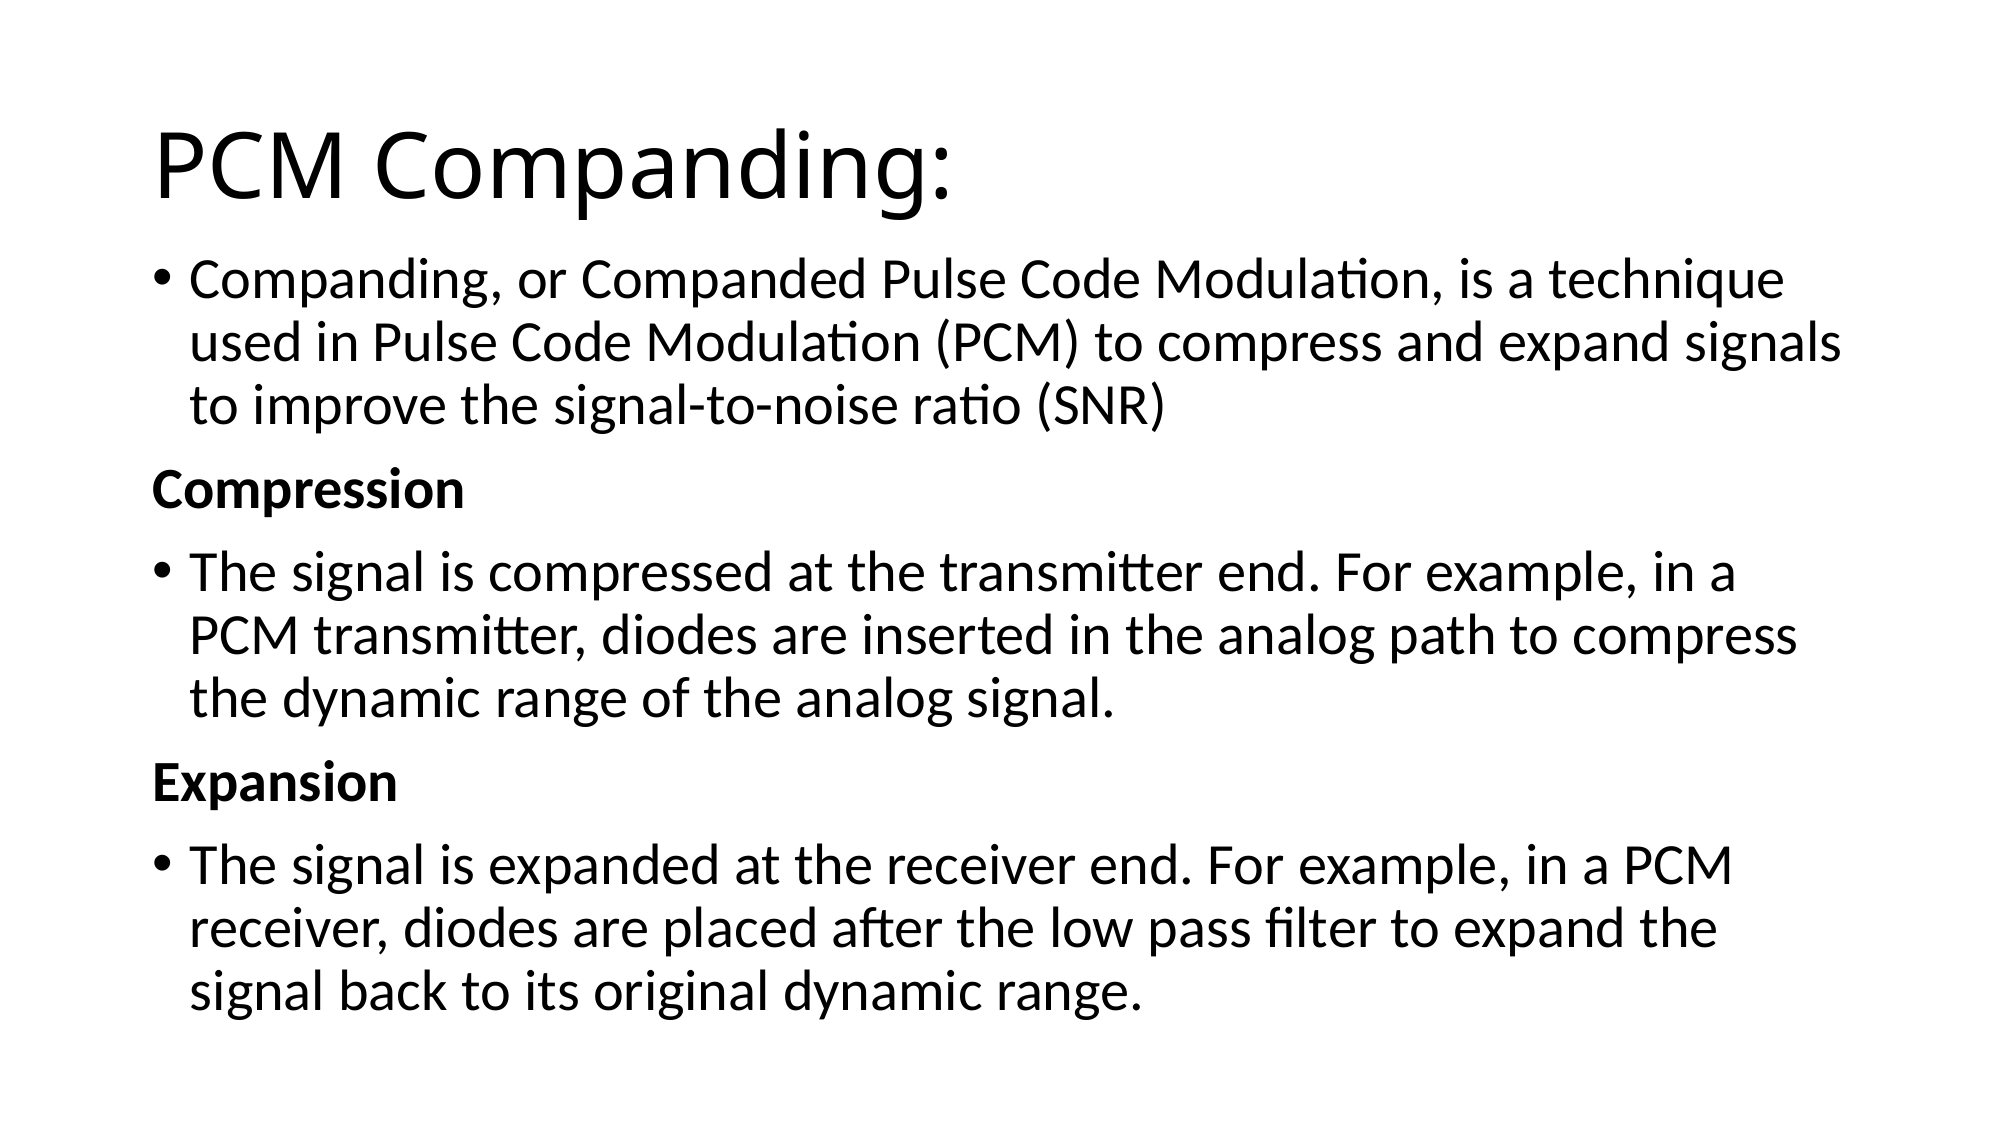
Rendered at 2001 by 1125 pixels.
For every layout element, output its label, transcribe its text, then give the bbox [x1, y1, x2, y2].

title PCM Companding: [137, 59, 1863, 241]
list Companding, or Companded Pulse Code Modulation, is a technique used in Pulse Code Modulation (PCM) to compress and expand signals to improve the signal-to-noise ratio (SNR) Compression The signal is compressed at the transmitter end. For example, in a PCM transmitter, diodes are inserted in the analog path to compress the dynamic range of the analog signal. Expansion The signal is expanded at the receiver end. For example, in a PCM receiver, diodes are placed after the low pass filter to expand the signal back to its original dynamic range. [137, 241, 1863, 1066]
